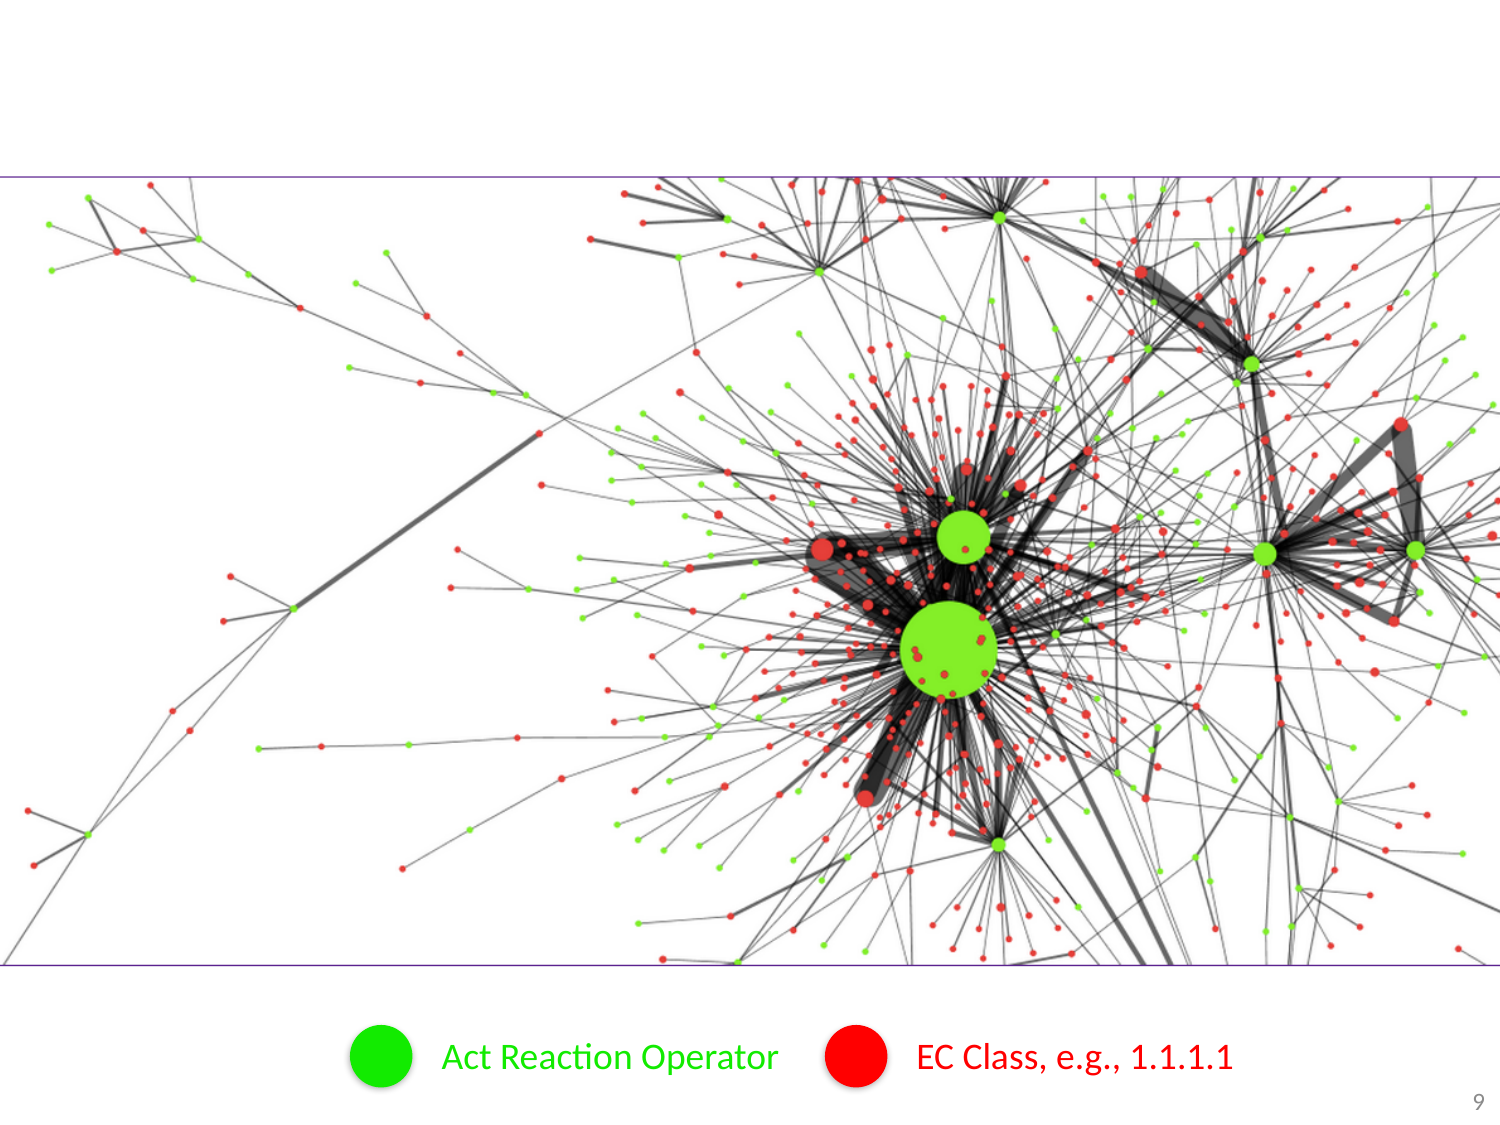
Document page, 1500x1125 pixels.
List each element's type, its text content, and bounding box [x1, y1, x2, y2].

text_box [824, 1024, 889, 1089]
text_box Act Reaction Operator [426, 1024, 795, 1085]
picture [0, 174, 1500, 970]
text_box [349, 1024, 414, 1089]
slide_number 9 [1345, 1075, 1500, 1125]
text_box EC Class, e.g., 1.1.1.1 [901, 1024, 1250, 1085]
